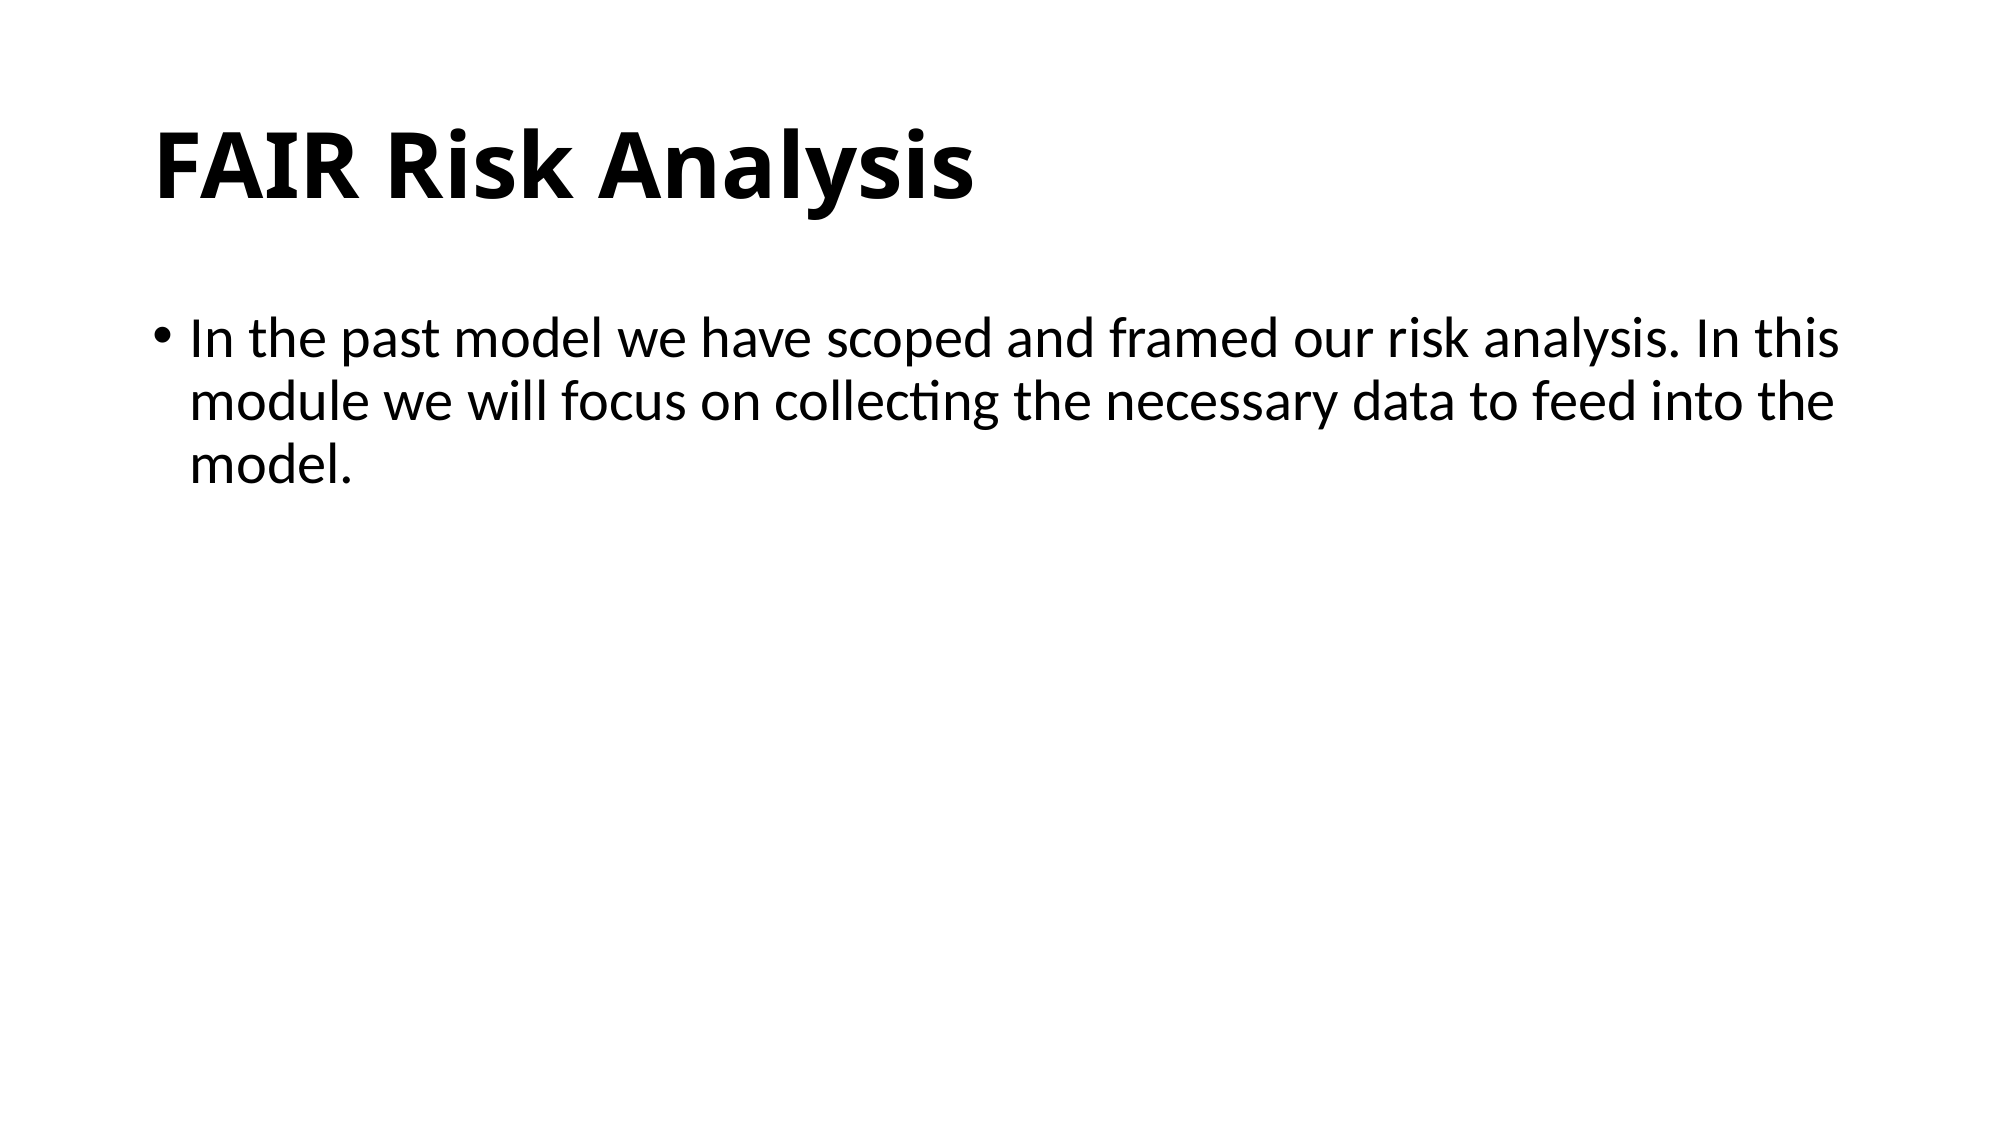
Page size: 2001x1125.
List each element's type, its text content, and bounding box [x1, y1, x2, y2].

list In the past model we have scoped and framed our risk analysis. In this module we will focus on collecting the necessary data to feed into the model. [137, 299, 1863, 1014]
title FAIR Risk Analysis [137, 59, 1863, 278]
